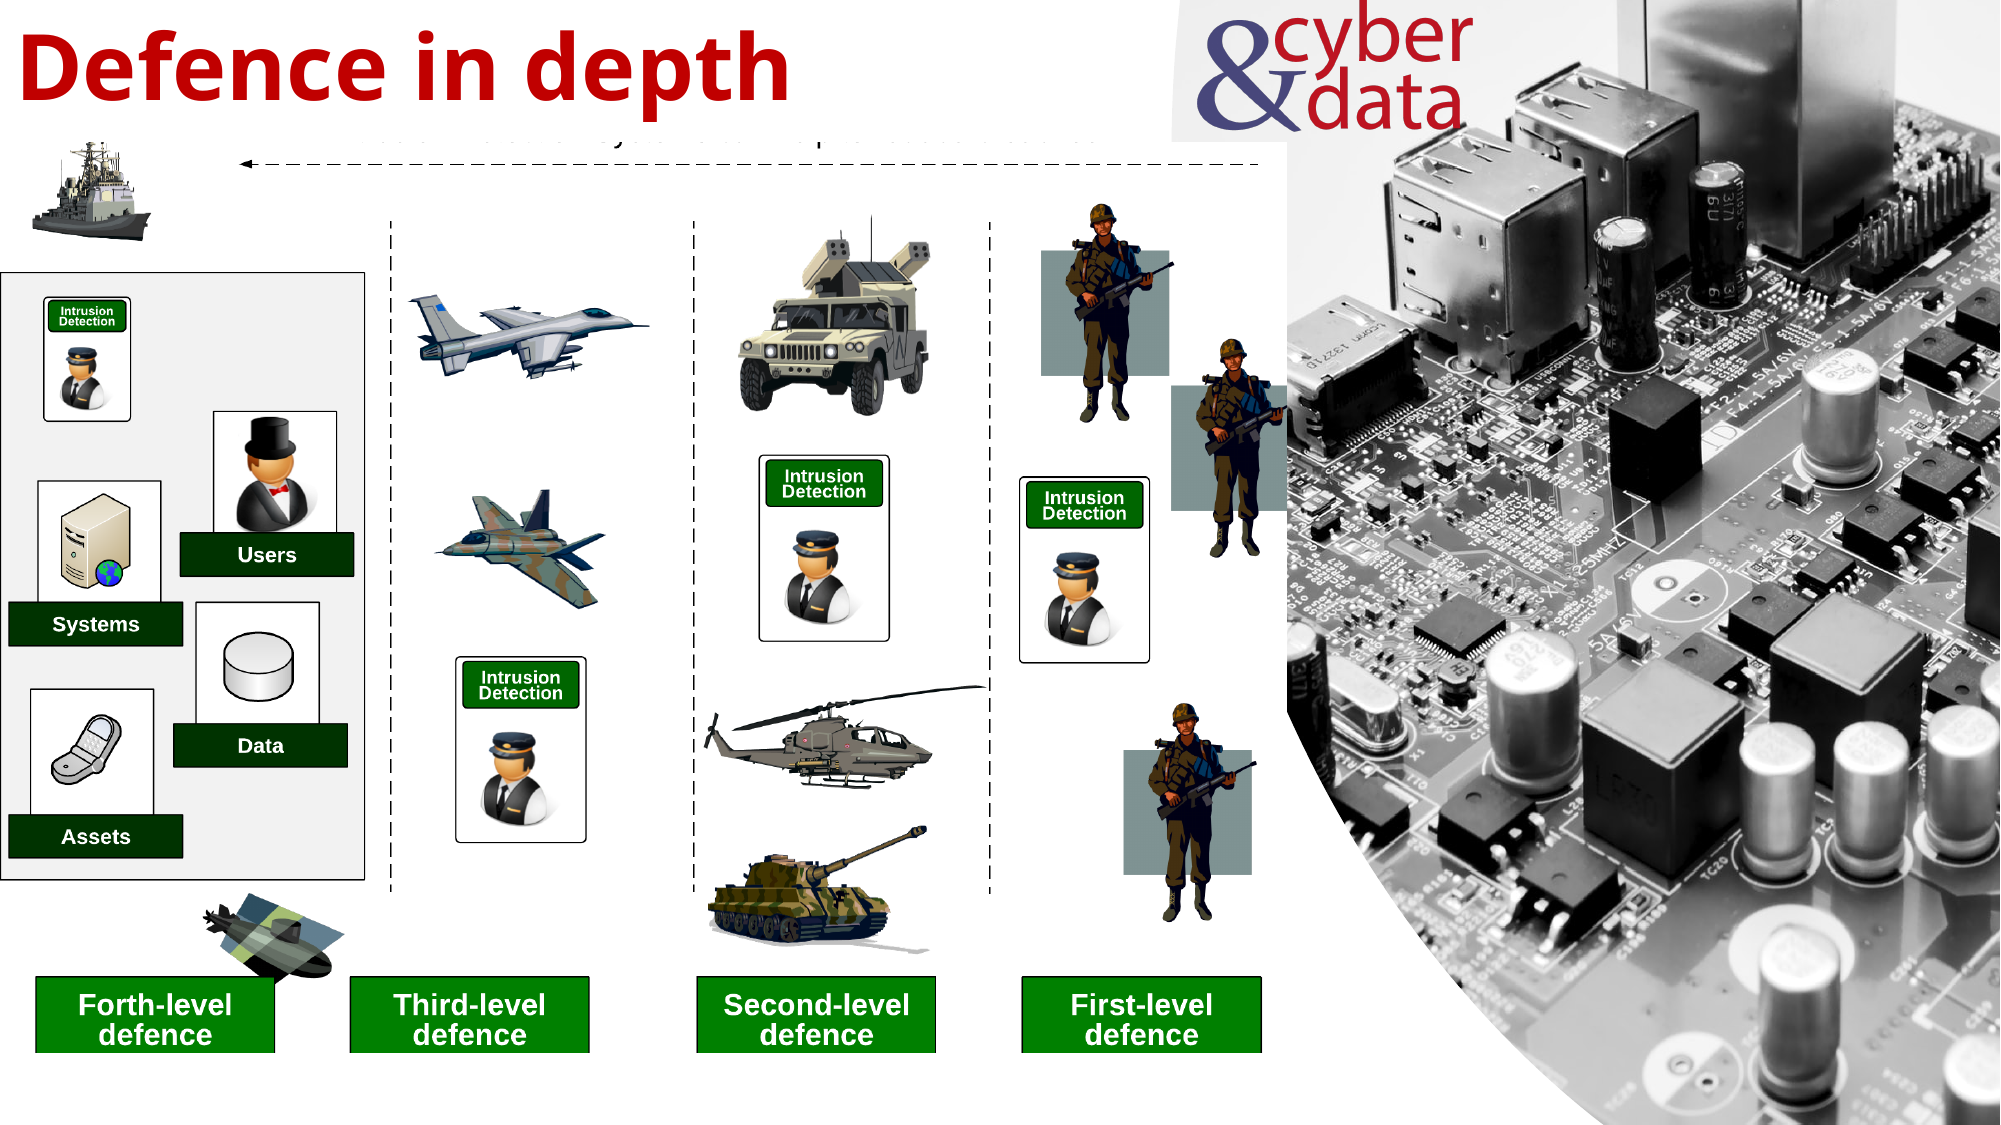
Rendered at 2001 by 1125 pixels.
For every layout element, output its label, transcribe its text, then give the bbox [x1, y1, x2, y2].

title Defence in depth [0, 0, 1171, 142]
picture [0, 0, 2000, 1125]
